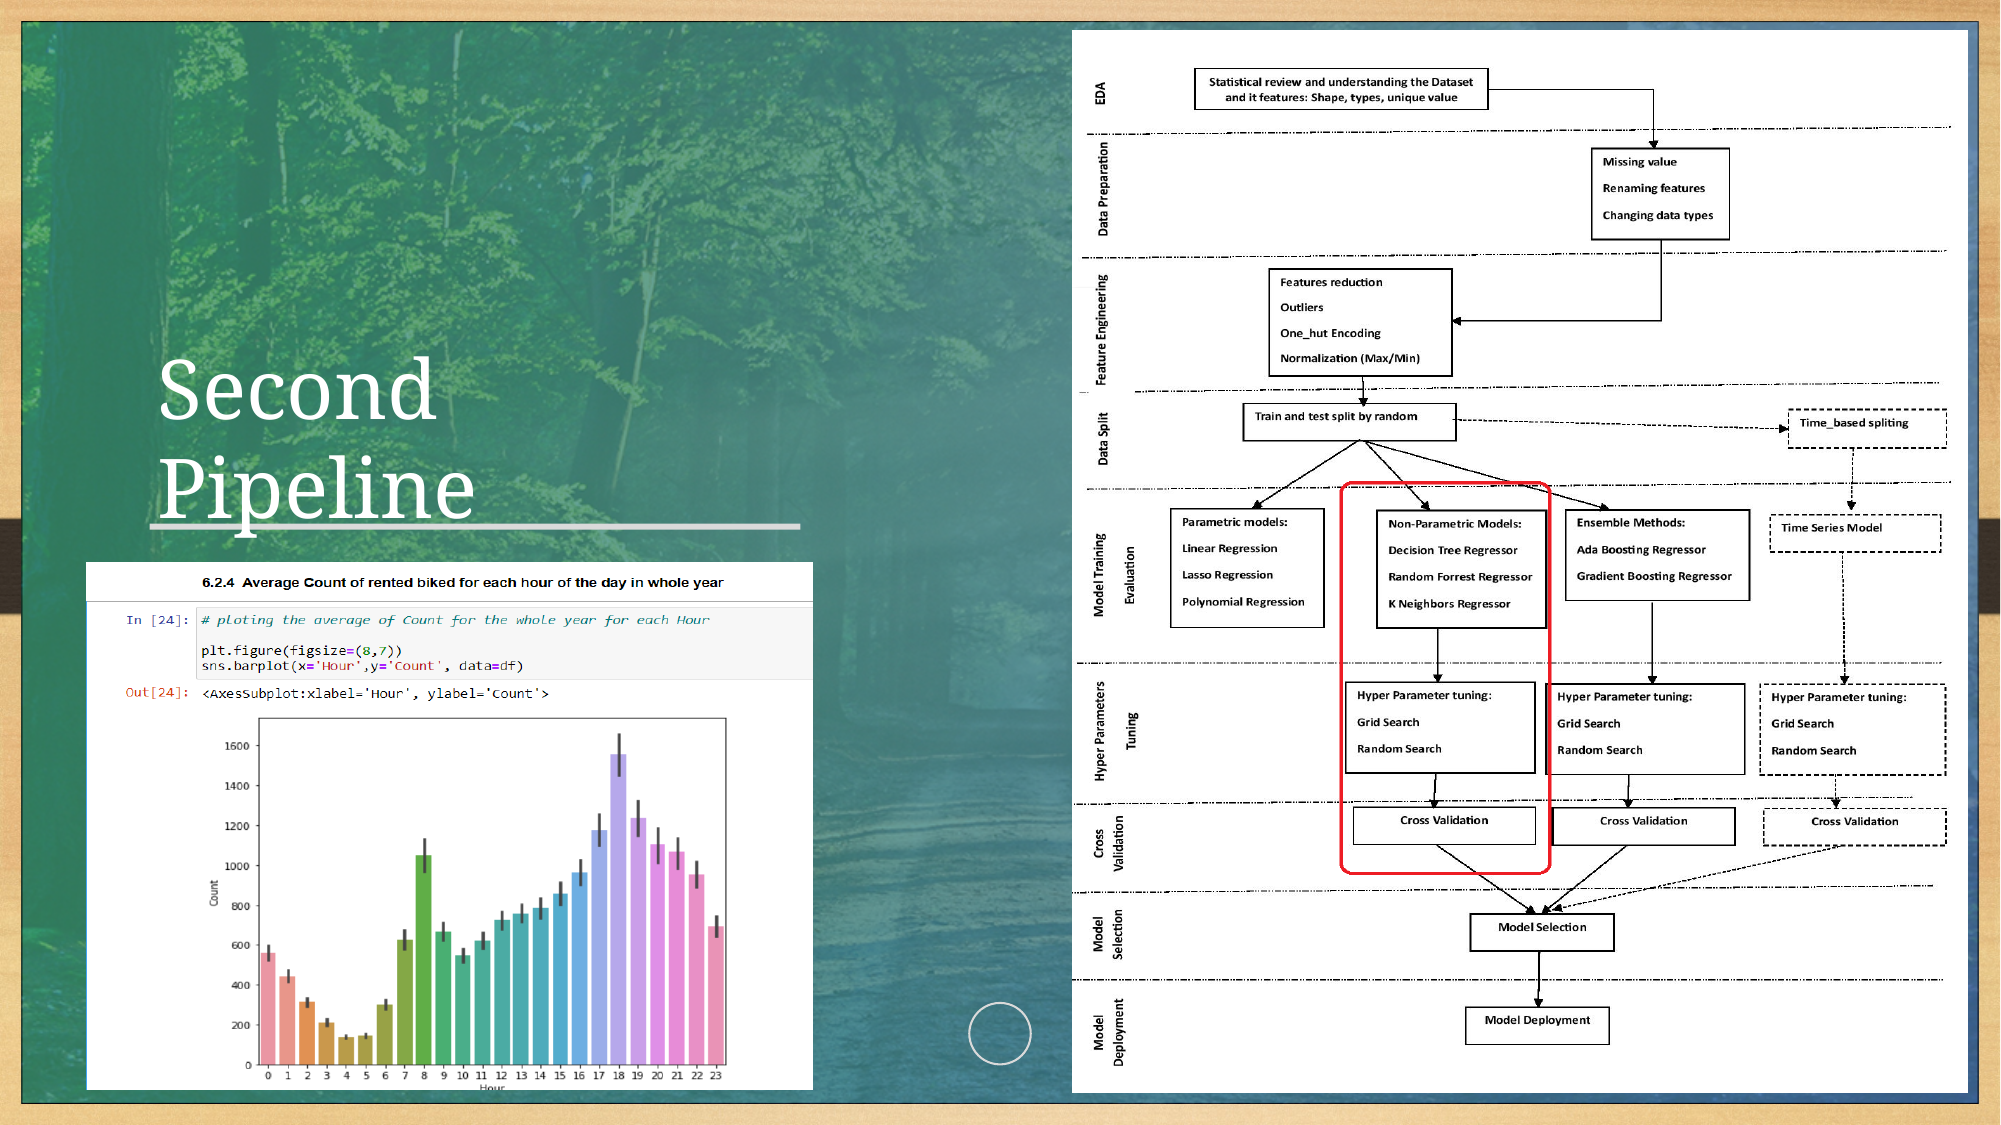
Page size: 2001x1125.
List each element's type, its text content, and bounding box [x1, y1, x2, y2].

title Second Pipeline [157, 328, 739, 544]
picture [0, 0, 2001, 1125]
